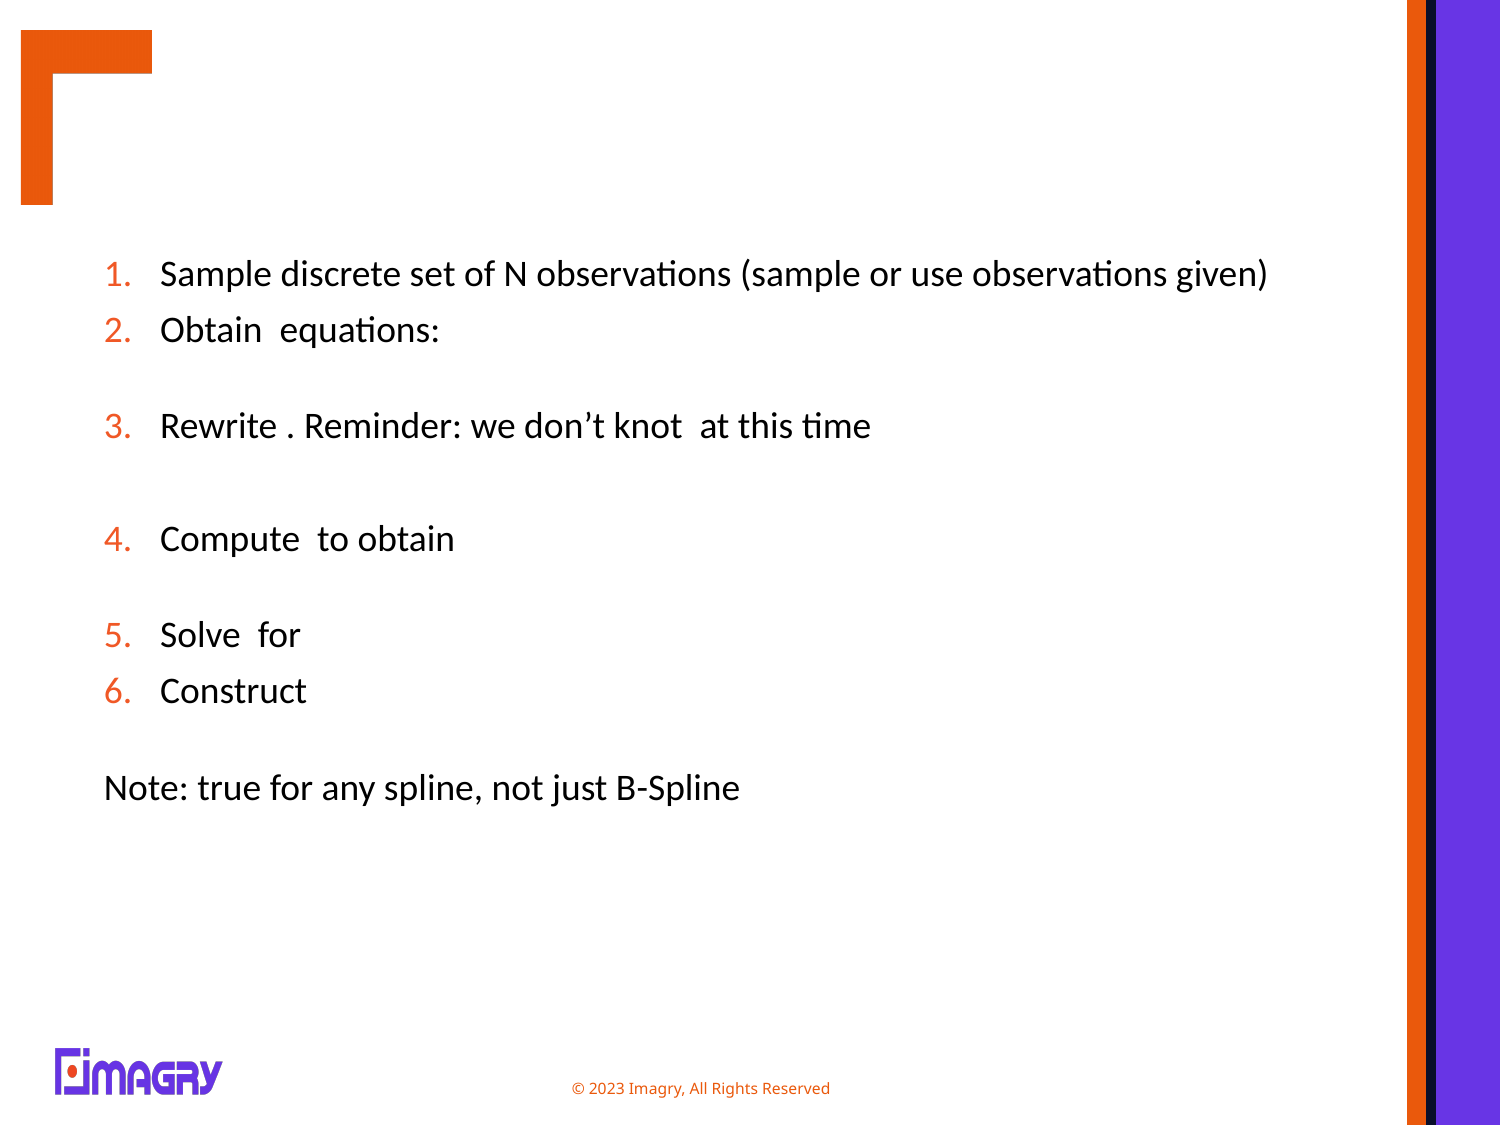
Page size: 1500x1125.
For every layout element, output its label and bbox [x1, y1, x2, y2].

picture [20, 30, 152, 205]
picture [51, 1042, 228, 1103]
